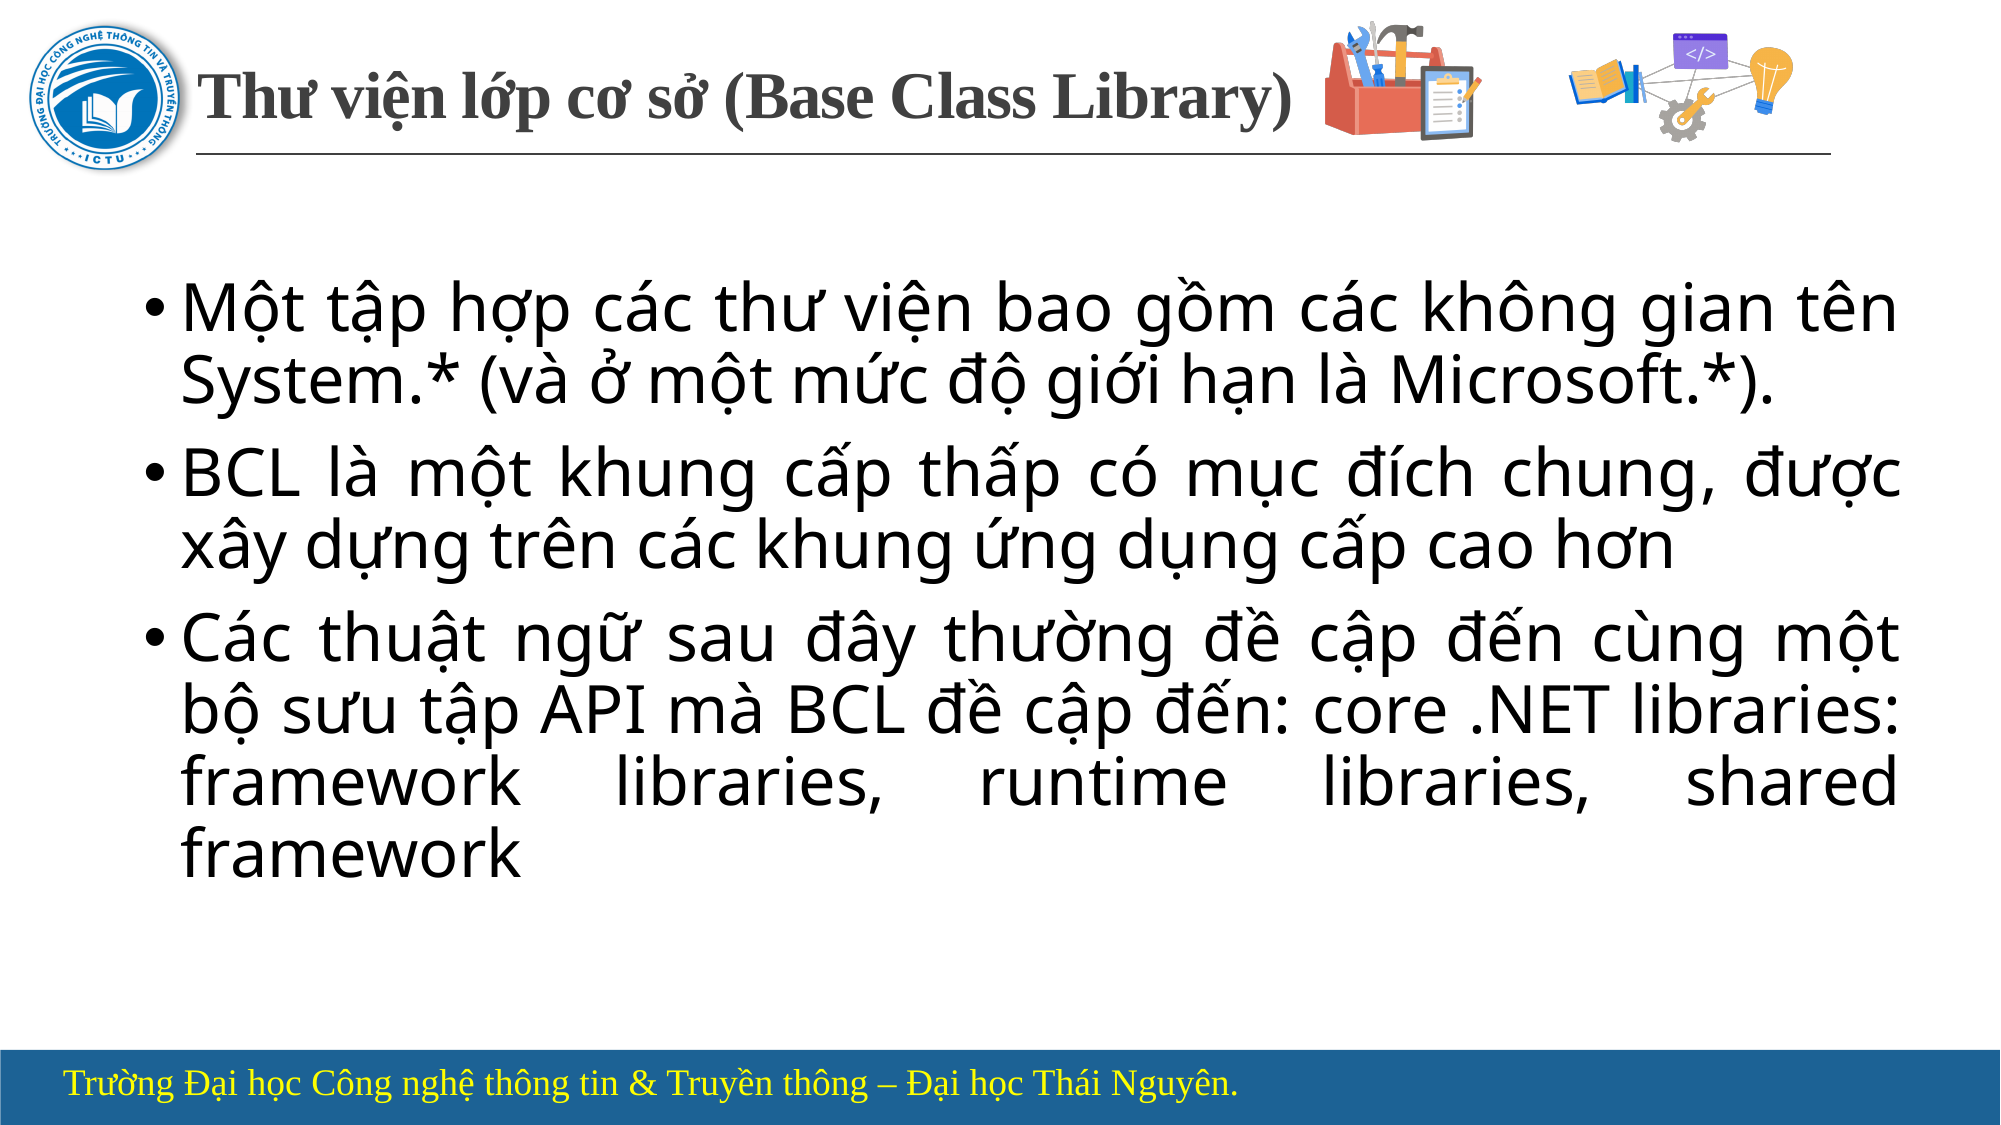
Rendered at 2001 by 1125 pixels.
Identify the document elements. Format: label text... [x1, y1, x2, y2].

title Thư viện lớp cơ sở (Base Class Library) [192, 47, 1217, 149]
picture [27, 24, 181, 171]
text_box Trường Đại học Công nghệ thông tin & Truyền thông – Đại học Thái Nguyên. [48, 1050, 1970, 1111]
picture [1220, 0, 1844, 171]
text_box Một tập hợp các thư viện bao gồm các không gian tên System.* (và ở một mức độ giới hạn là Microsoft.*). BCL là một khung cấp thấp có mục đích chung, được xây dựng trên các khung ứng dụng cấp cao hơn Các thuật ngữ sau đây thường đề cập đến cùng một bộ sưu tập API mà BCL đề cập đến: core .NET libraries: framework libraries, runtime libraries, shared framework [128, 266, 1918, 911]
